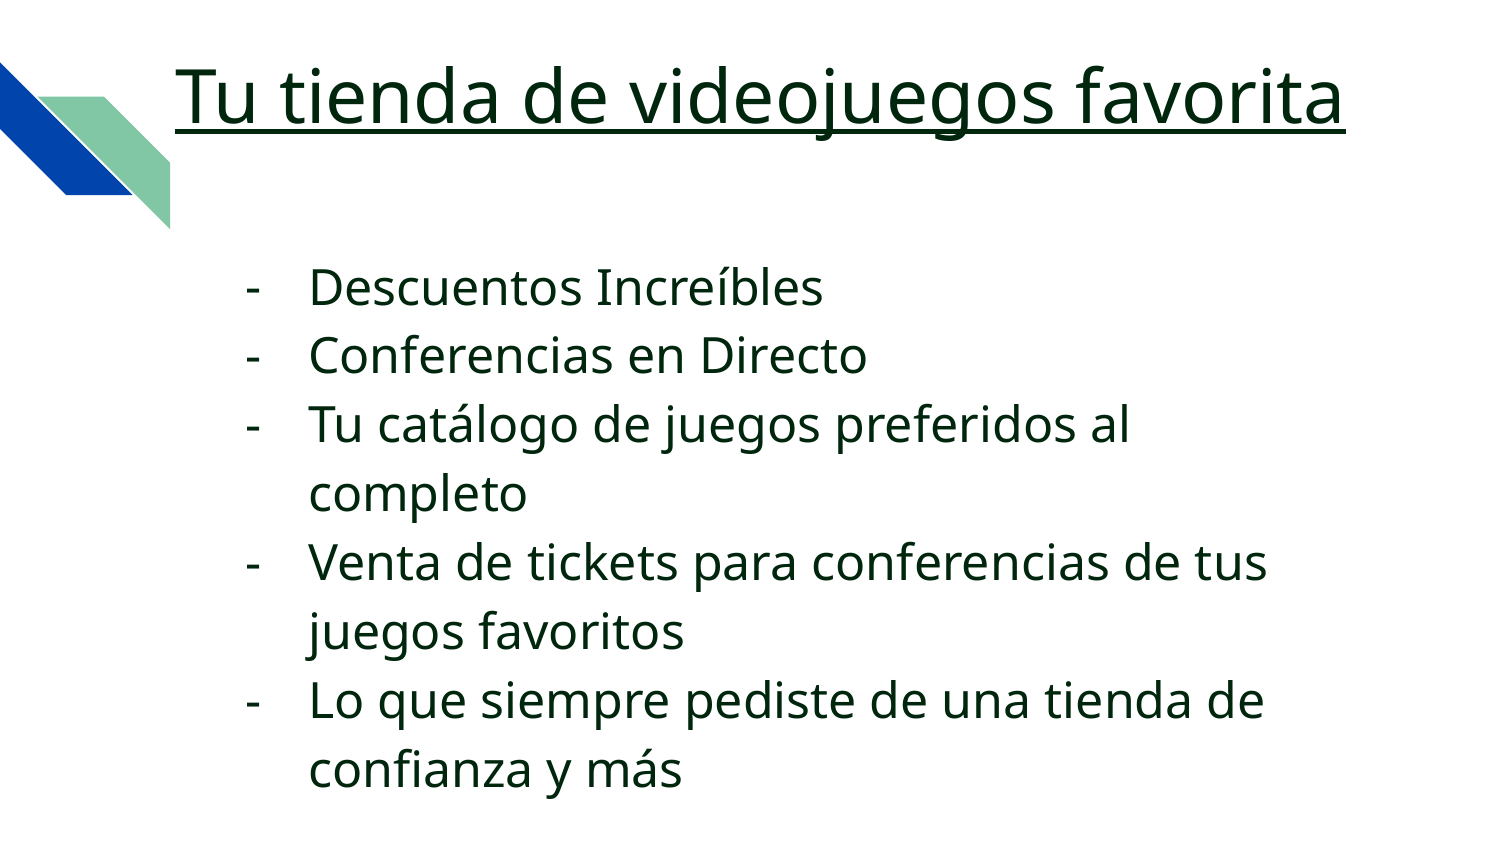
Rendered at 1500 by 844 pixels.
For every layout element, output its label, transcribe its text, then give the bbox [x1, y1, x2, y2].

title Tu tienda de videojuegos favorita [160, 33, 1486, 131]
list Descuentos Increíbles Conferencias en Directo Tu catálogo de juegos preferidos al completo Venta de tickets para conferencias de tus juegos favoritos Lo que siempre pediste de una tienda de confianza y más [218, 230, 1373, 709]
